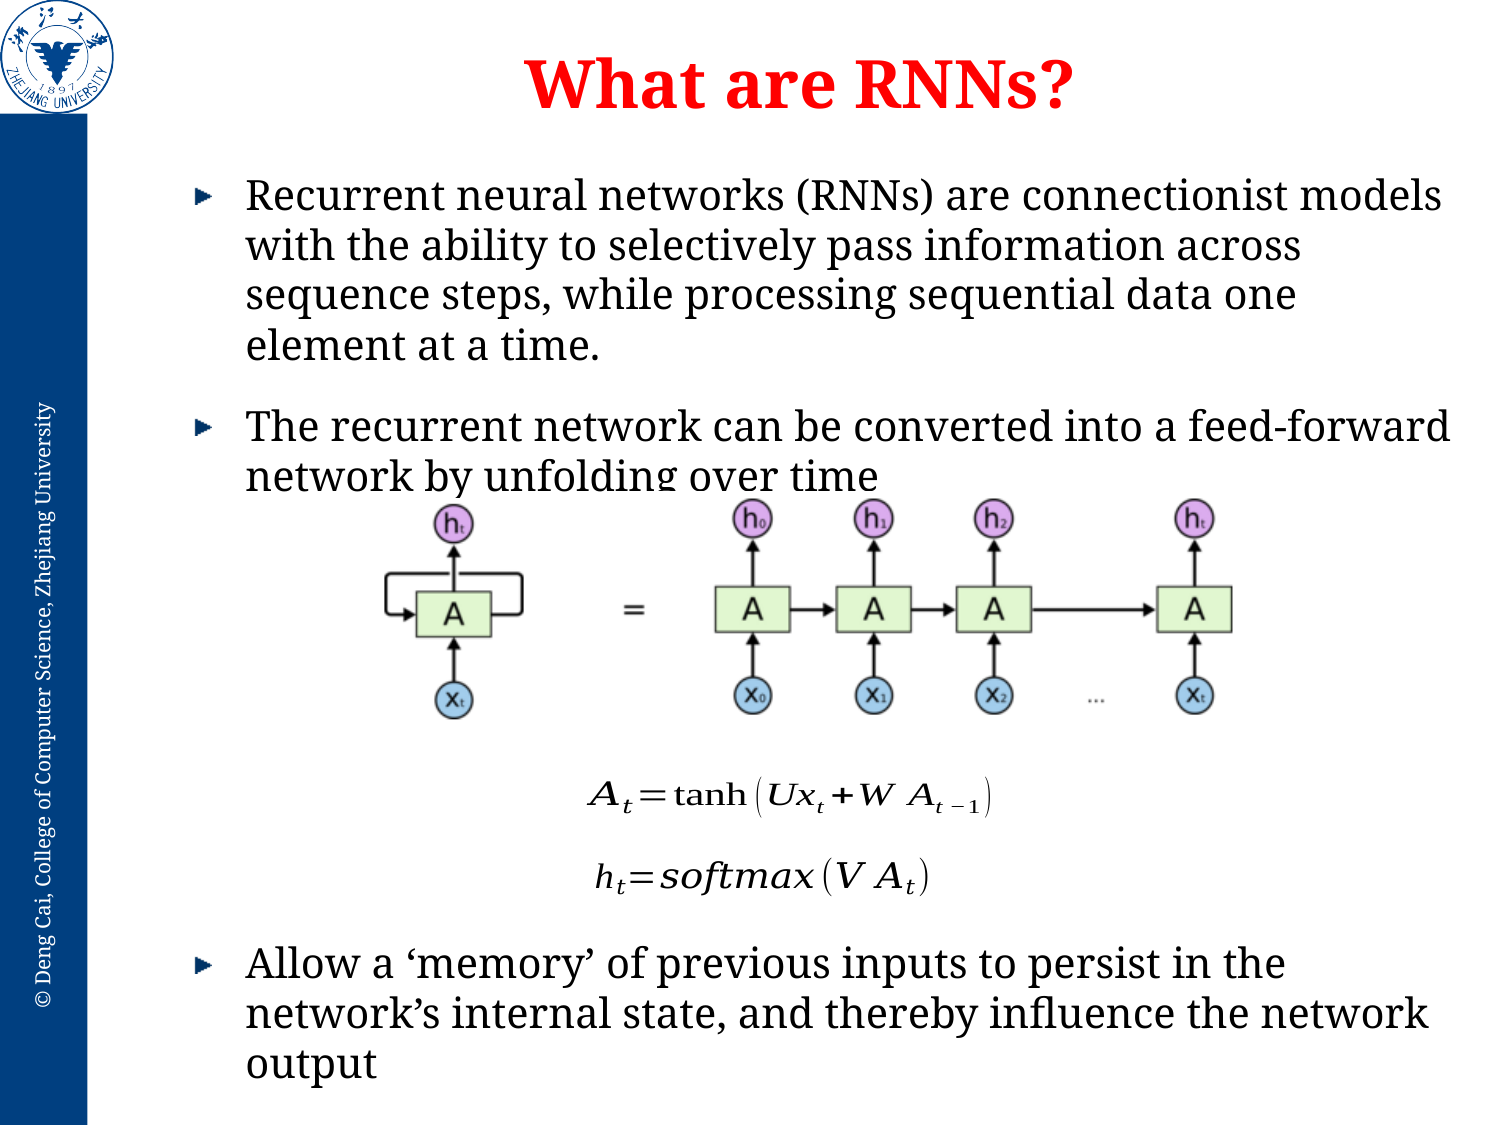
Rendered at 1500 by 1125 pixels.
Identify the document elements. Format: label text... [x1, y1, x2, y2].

picture [0, 0, 114, 114]
picture [189, 951, 212, 974]
title What are RNNs? [129, 30, 1471, 131]
list Recurrent neural networks (RNNs) are connectionist models with the ability to selectively pass information across sequence steps, while processing sequential data one element at a time. The recurrent network can be converted into a feed-forward network by unfolding over time Allow a ‘memory’ of previous inputs to persist in the network’s internal state, and thereby influence the network output [174, 160, 1468, 788]
picture [189, 413, 212, 436]
picture [174, 491, 1240, 734]
picture [189, 182, 212, 205]
